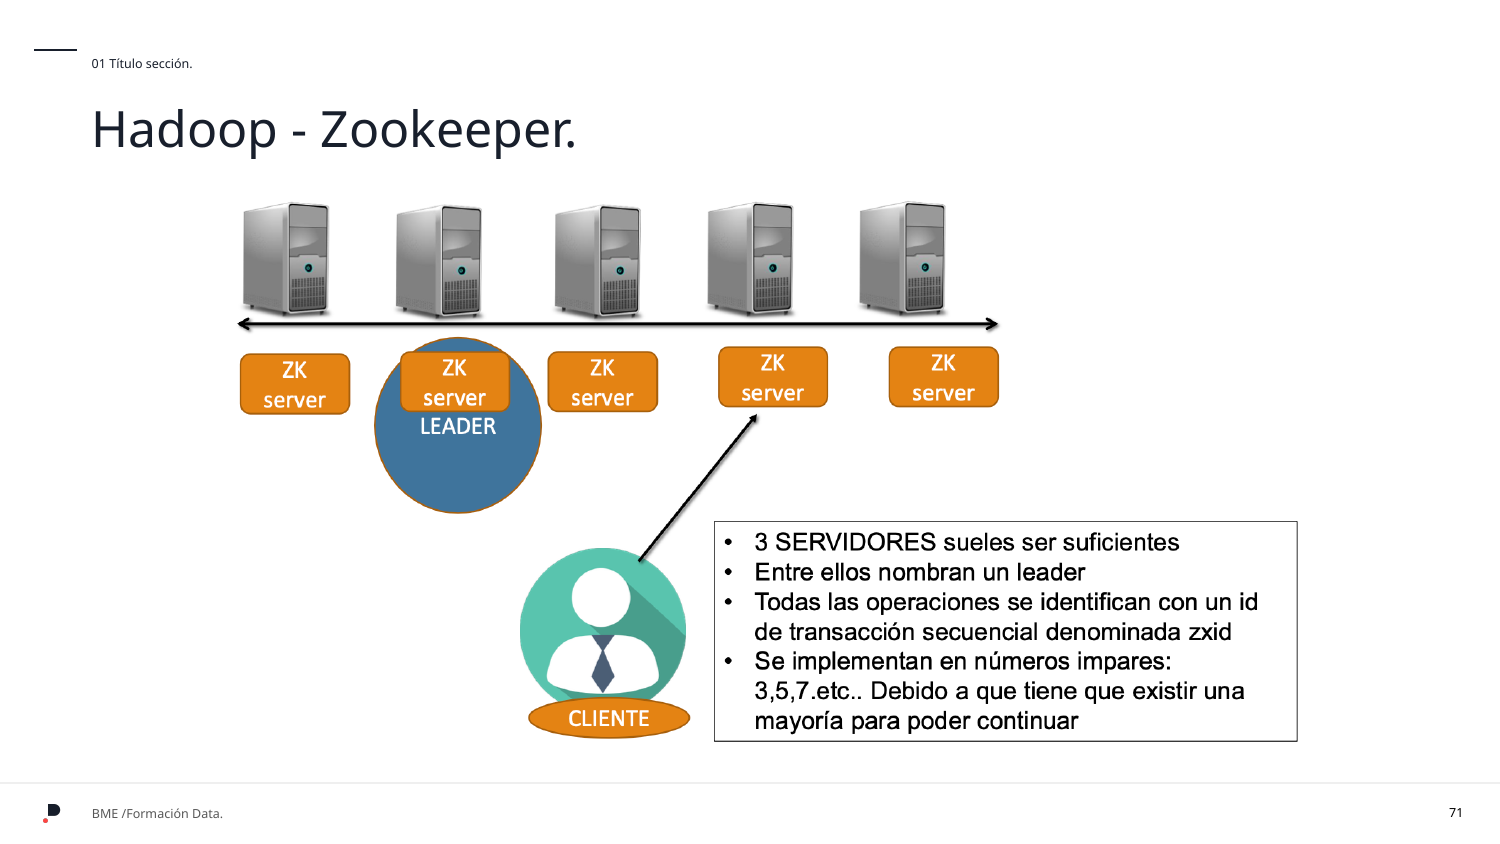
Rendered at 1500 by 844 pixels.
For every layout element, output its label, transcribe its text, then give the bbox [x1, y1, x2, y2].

text_box 01 Título sección. [91, 40, 210, 66]
text_box Hadoop - Zookeeper. [91, 97, 750, 163]
picture [43, 804, 61, 823]
picture [140, 176, 1308, 743]
